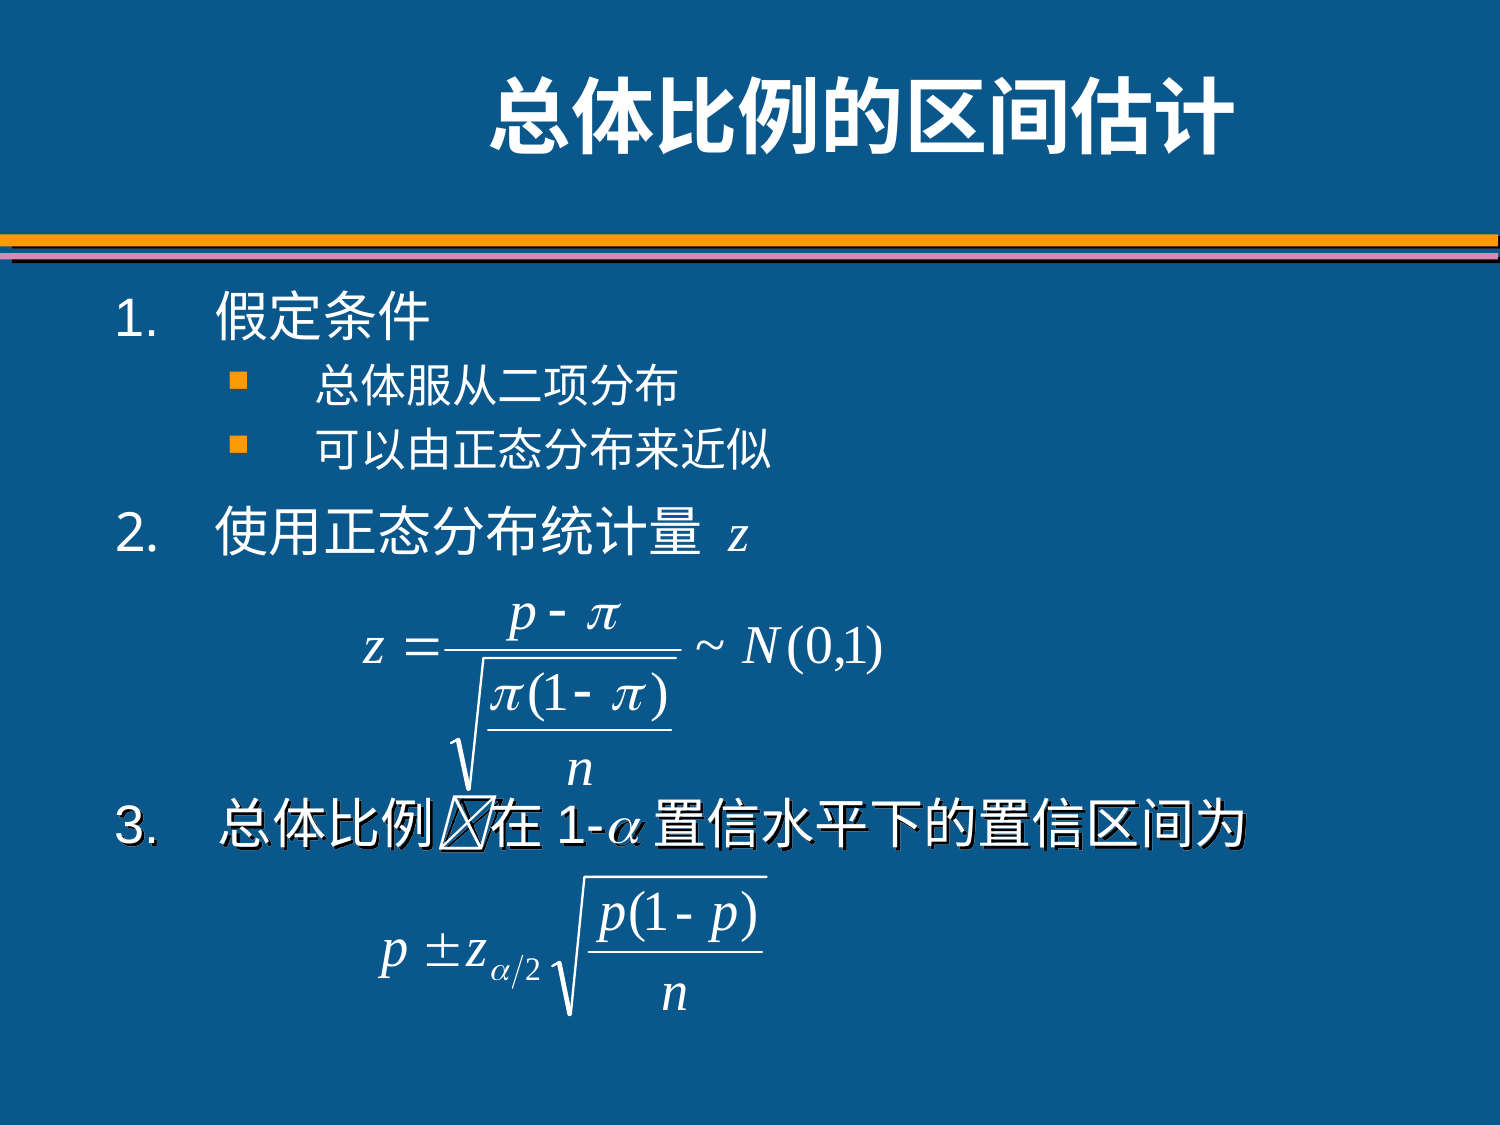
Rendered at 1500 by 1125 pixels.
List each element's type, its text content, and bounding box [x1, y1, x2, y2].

list 1. 假定条件 总体服从二项分布 可以由正态分布来近似 使用正态分布统计量 z [99, 275, 1425, 638]
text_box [352, 577, 892, 798]
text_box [348, 862, 795, 1025]
title 总体比例的区间估计 [300, 24, 1425, 213]
text_box 3. 总体比例在1-置信水平下的置信区间为 [99, 782, 1325, 862]
